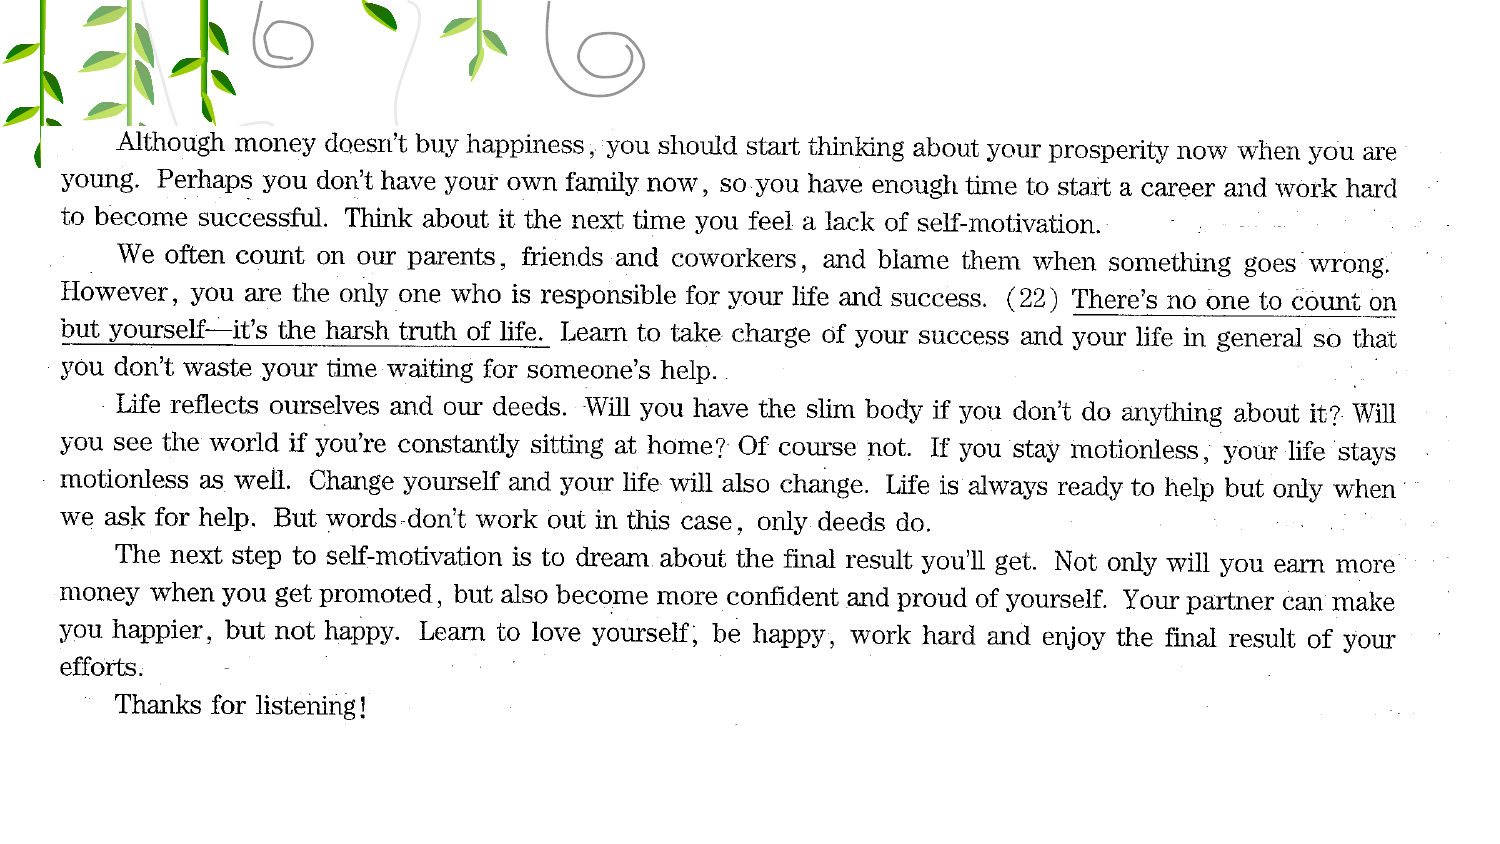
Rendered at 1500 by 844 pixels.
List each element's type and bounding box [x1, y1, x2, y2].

picture [41, 126, 1450, 725]
